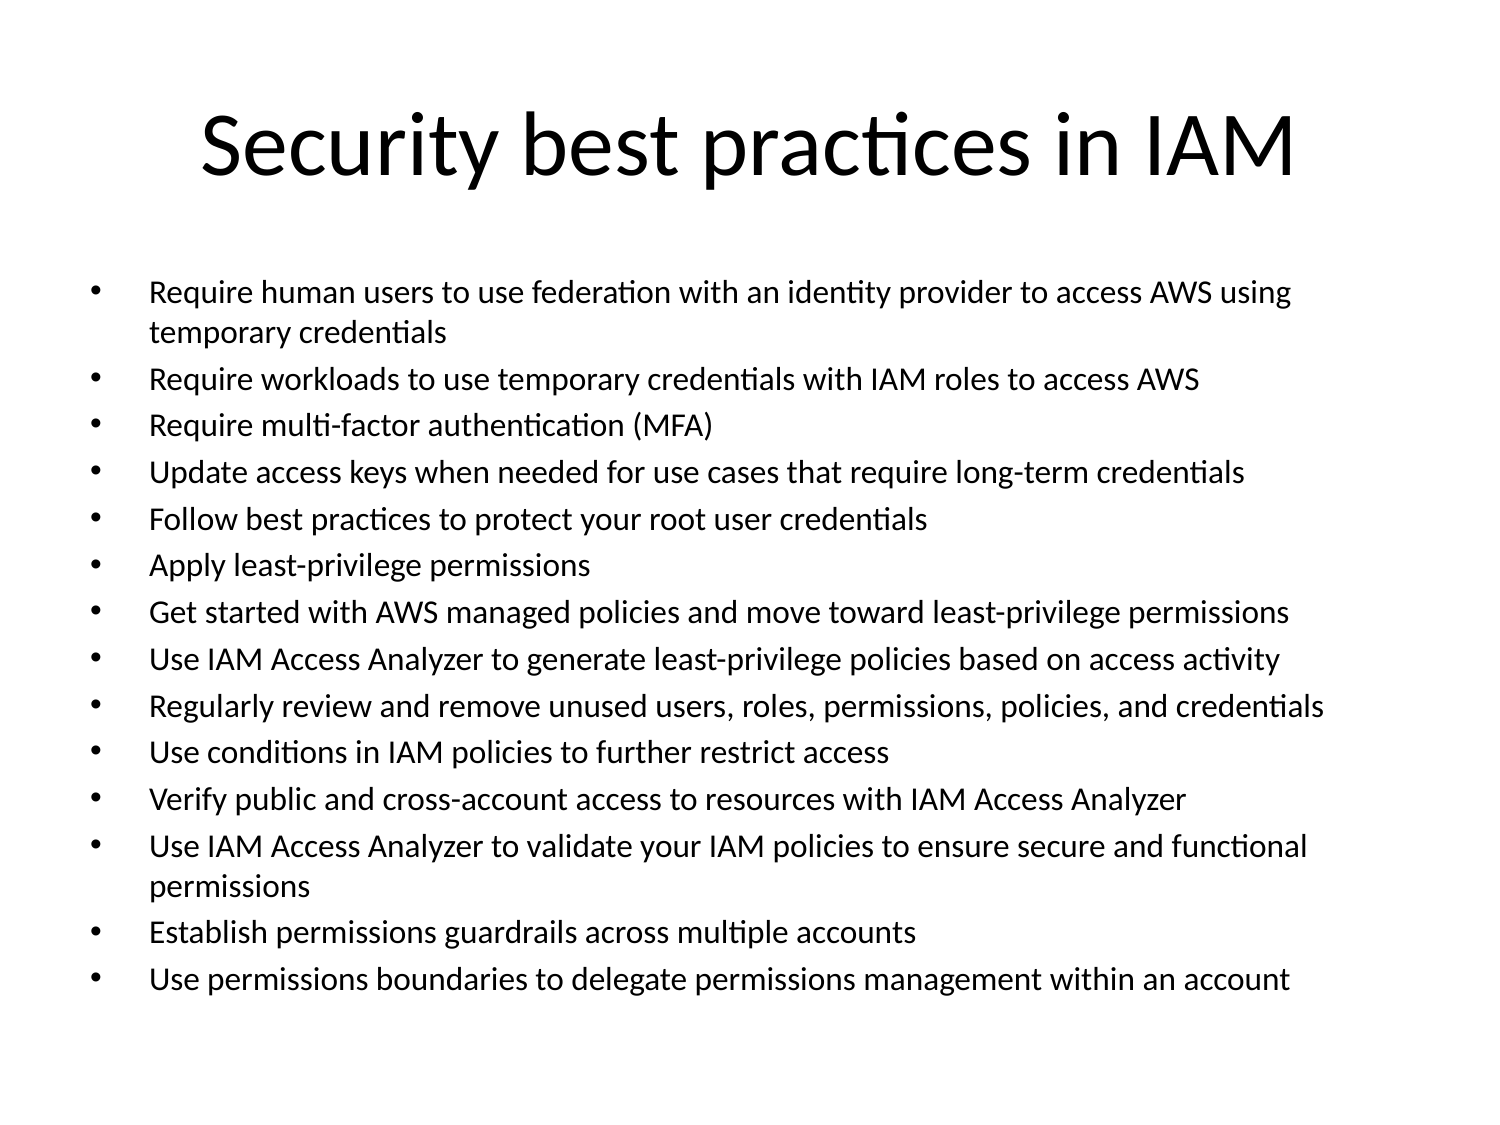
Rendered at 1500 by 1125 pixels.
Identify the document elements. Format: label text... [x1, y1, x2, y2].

list Require human users to use federation with an identity provider to access AWS using temporary credentials Require workloads to use temporary credentials with IAM roles to access AWS Require multi-factor authentication (MFA) Update access keys when needed for use cases that require long-term credentials Follow best practices to protect your root user credentials Apply least-privilege permissions Get started with AWS managed policies and move toward least-privilege permissions Use IAM Access Analyzer to generate least-privilege policies based on access activity Regularly review and remove unused users, roles, permissions, policies, and credentials Use conditions in IAM policies to further restrict access Verify public and cross-account access to resources with IAM Access Analyzer Use IAM Access Analyzer to validate your IAM policies to ensure secure and functional permissions Establish permissions guardrails across multiple accounts Use permissions boundaries to delegate permissions management within an account [75, 262, 1425, 1005]
title Security best practices in IAM [75, 45, 1425, 233]
